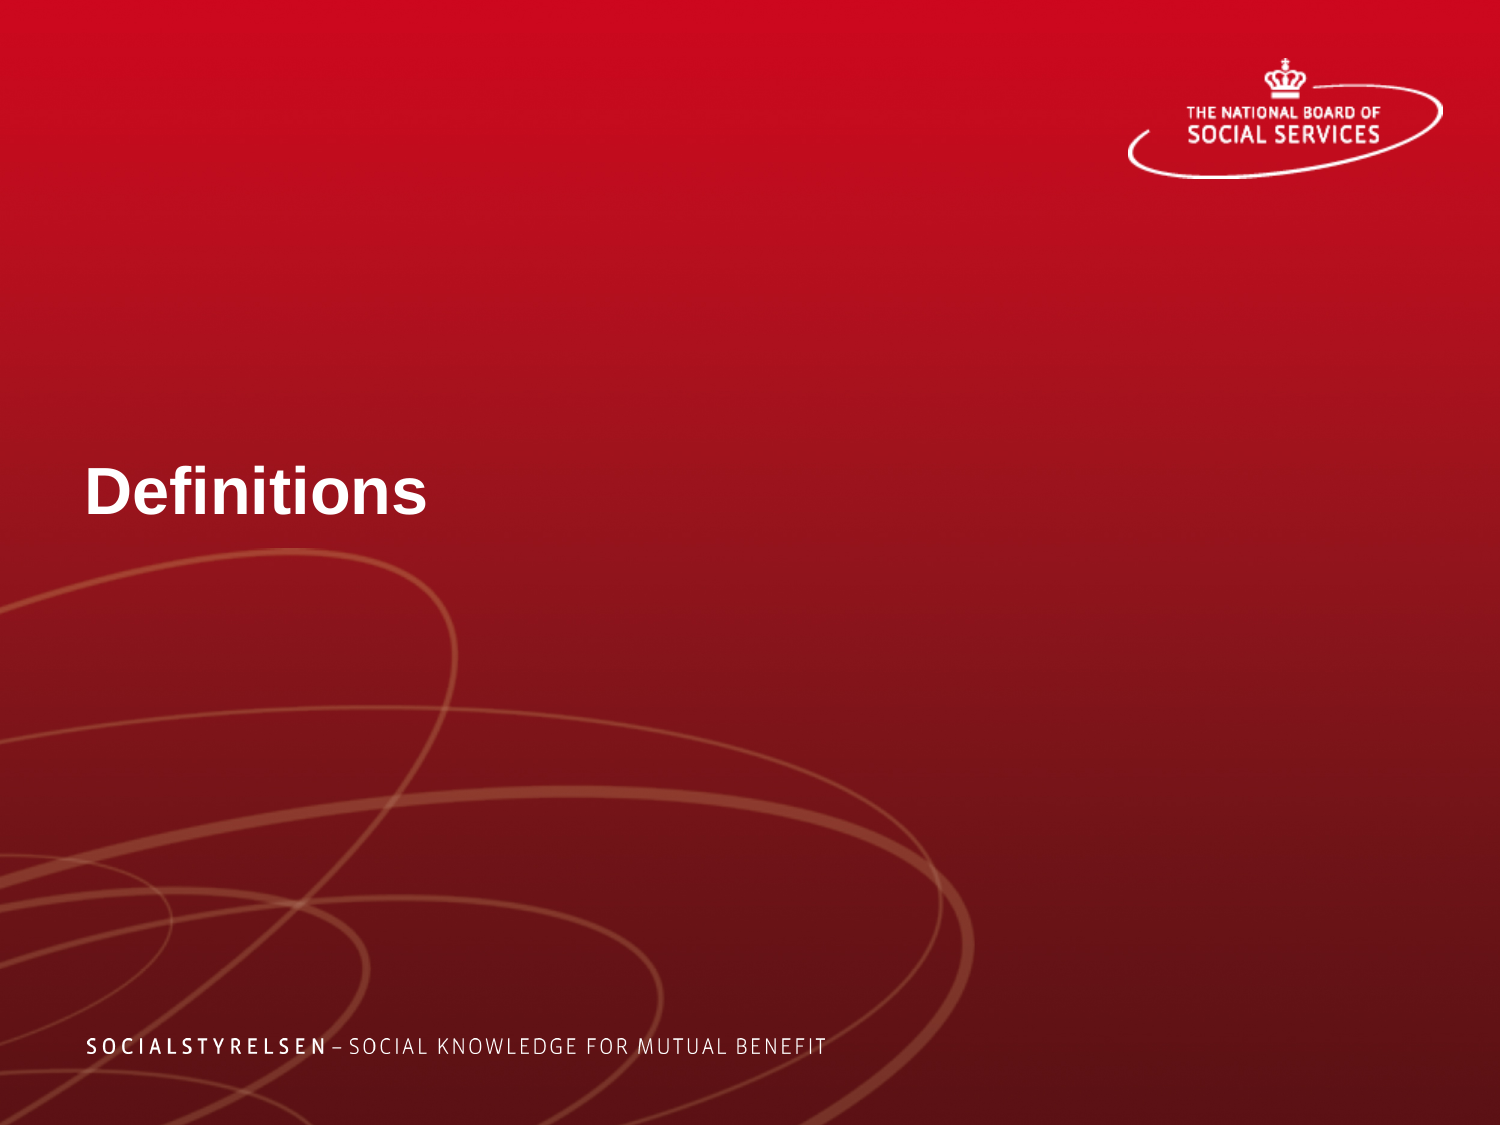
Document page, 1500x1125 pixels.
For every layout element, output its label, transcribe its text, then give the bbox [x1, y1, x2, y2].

title Definitions [84, 367, 1360, 568]
picture [0, 0, 1500, 1125]
